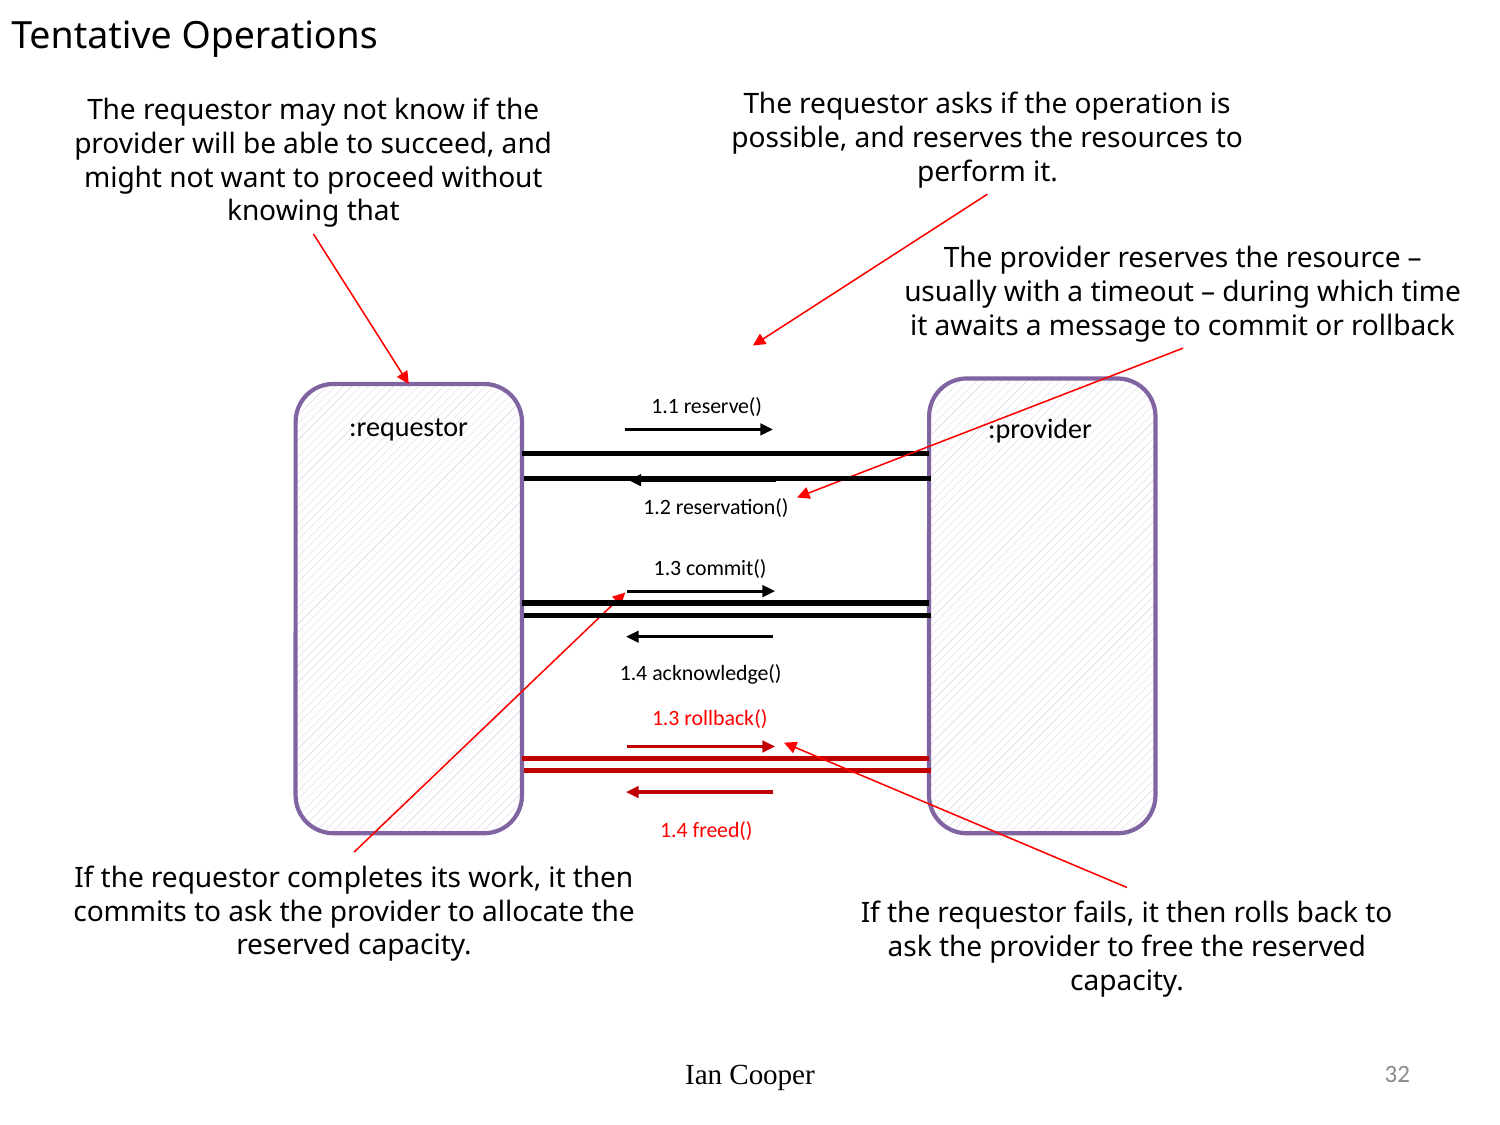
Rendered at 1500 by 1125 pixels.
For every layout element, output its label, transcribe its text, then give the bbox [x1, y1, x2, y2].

text_box If the requestor fails, it then rolls back to ask the provider to free the reserved capacity. [823, 887, 1431, 1004]
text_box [313, 235, 409, 385]
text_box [783, 742, 1128, 888]
text_box The requestor may not know if the provider will be able to succeed, and might not want to proceed without knowing that [50, 84, 577, 234]
text_box The provider reserves the resource – usually with a timeout – during which time it awaits a message to commit or rollback [991, 232, 1487, 349]
text_box [926, 508, 1158, 833]
text_box If the requestor completes its work, it then commits to ask the provider to allocate the reserved capacity. [50, 852, 658, 968]
text_box [293, 381, 525, 836]
text_box 1.4 freed() [645, 807, 775, 849]
text_box 1.3 rollback() [637, 696, 785, 738]
footer Ian Cooper [512, 1042, 988, 1103]
text_box 1.1 reserve() [636, 383, 785, 425]
text_box 1.2 reservation() [628, 487, 824, 527]
text_box The requestor asks if the operation is possible, and reserves the resources to perform it. [683, 78, 1291, 195]
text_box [752, 195, 988, 346]
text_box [353, 592, 626, 853]
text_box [796, 349, 1184, 498]
slide_number 32 [1074, 1042, 1425, 1103]
text_box 1.3 commit() [638, 545, 787, 587]
text_box Tentative Operations [0, 0, 1500, 68]
text_box :requestor [334, 401, 486, 450]
text_box 1.4 acknowledge() [630, 650, 800, 692]
